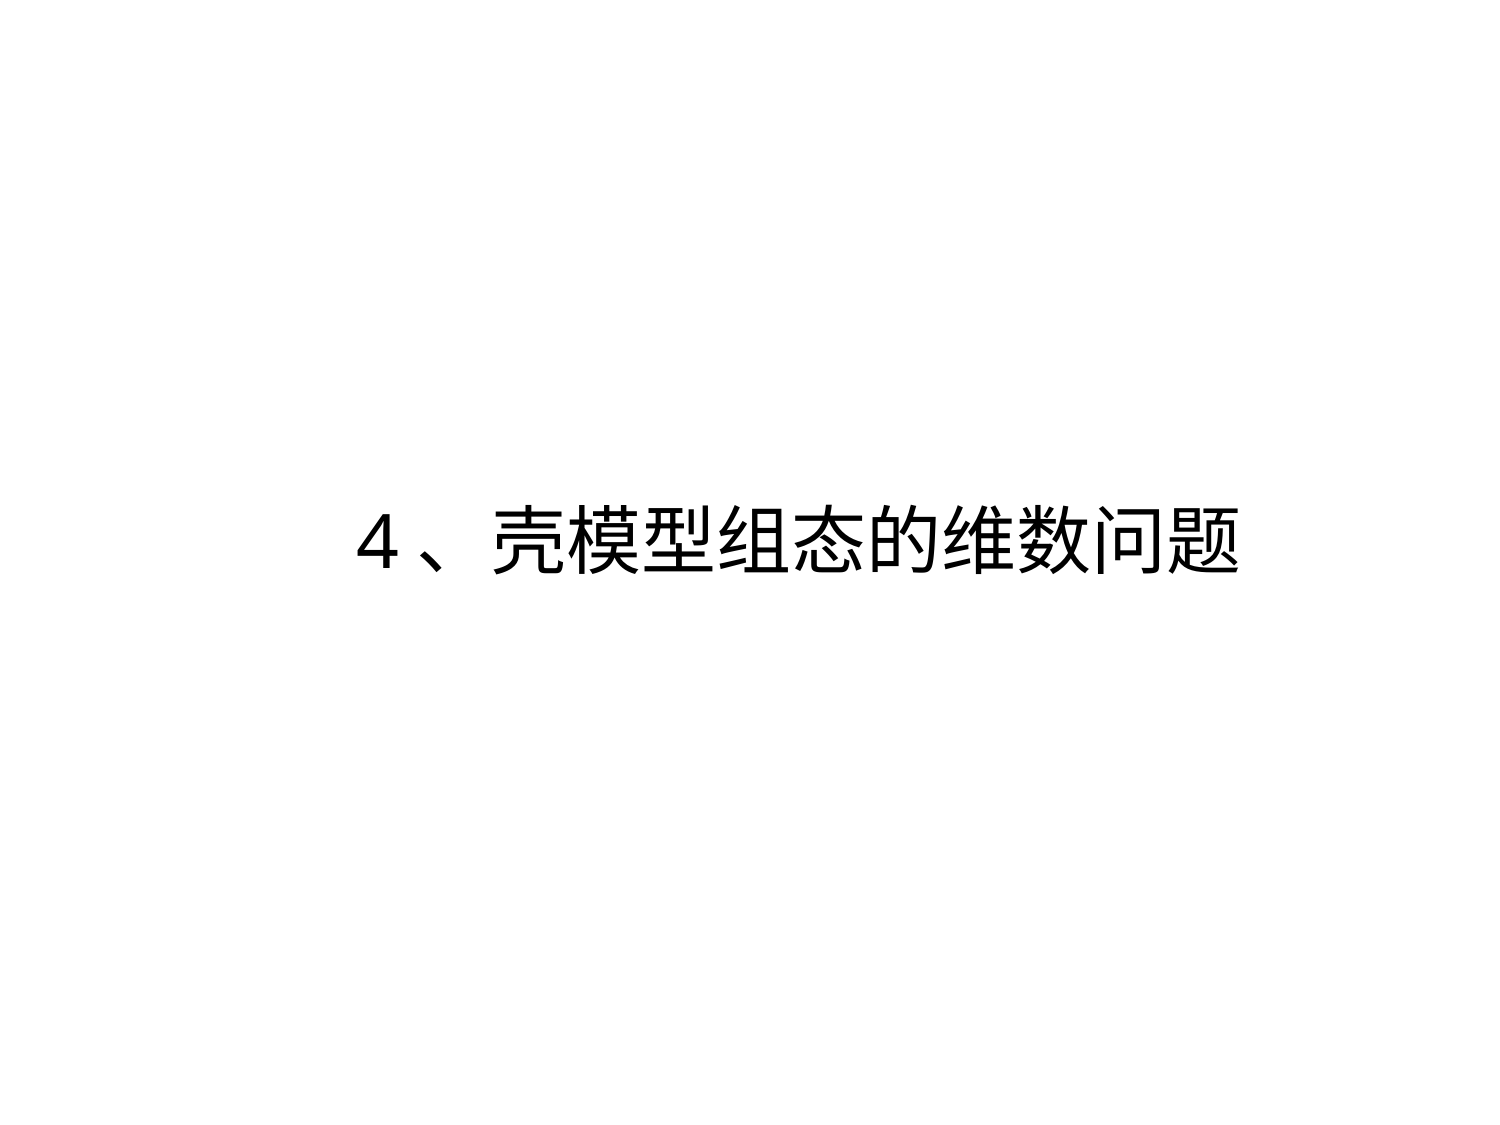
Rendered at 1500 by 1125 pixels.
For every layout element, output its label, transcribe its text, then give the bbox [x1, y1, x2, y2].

title 4、壳模型组态的维数问题 [123, 444, 1474, 632]
